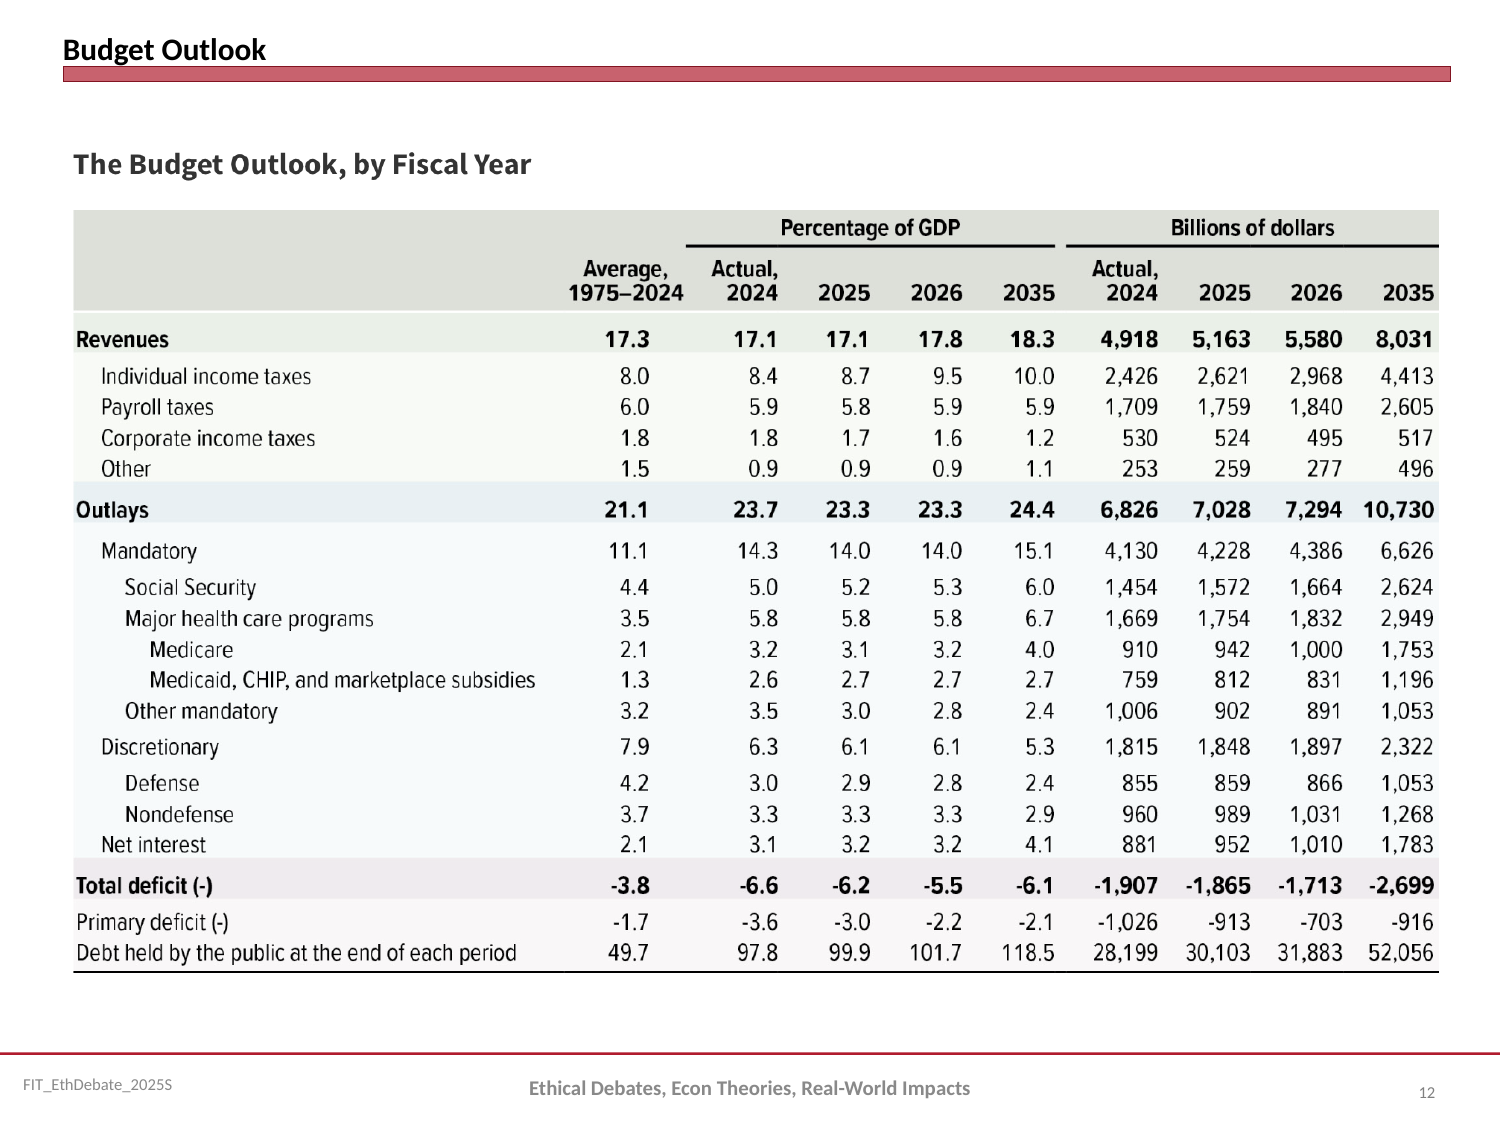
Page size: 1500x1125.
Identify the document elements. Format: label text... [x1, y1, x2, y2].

slide_number 12 [1375, 1061, 1451, 1122]
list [62, 141, 1451, 987]
title Budget Outlook [62, 6, 1451, 67]
footer Ethical Debates, Econ Theories, Real-World Impacts [512, 1056, 988, 1117]
